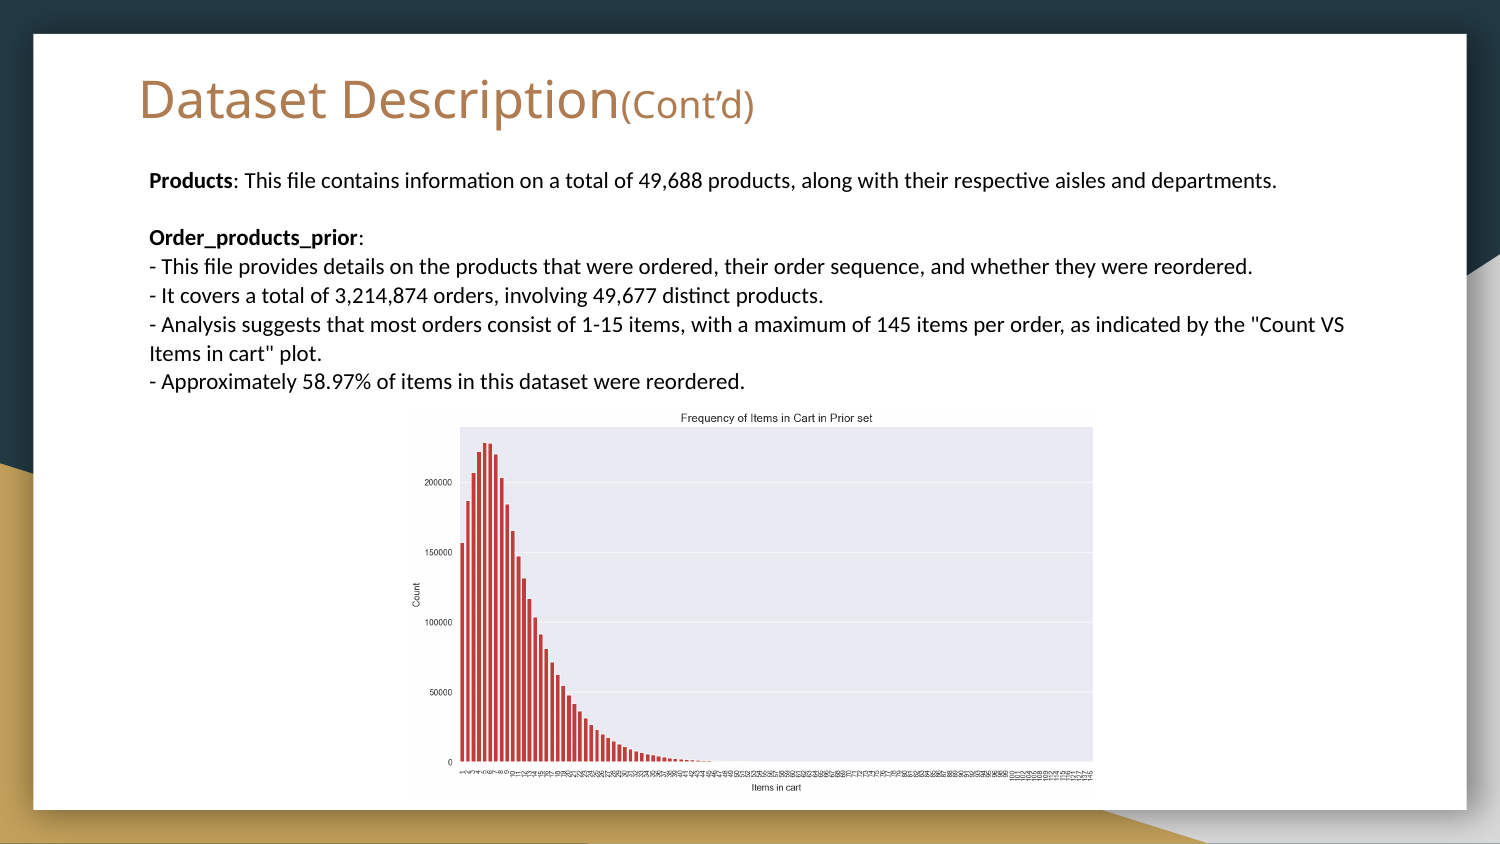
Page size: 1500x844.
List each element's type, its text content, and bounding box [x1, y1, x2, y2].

picture [409, 406, 1097, 798]
list Products: This file contains information on a total of 49,688 products, along with their respective aisles and departments. Order_products_prior: - This file provides details on the products that were ordered, their order sequence, and whether they were reordered. - It covers a total of 3,214,874 orders, involving 49,677 distinct products. - Analysis suggests that most orders consist of 1-15 items, with a maximum of 145 items per order, as indicated by the "Count VS Items in cart" plot. - Approximately 58.97% of items in this dataset were reordered. [134, 148, 1366, 492]
title Dataset Description(Cont’d) [123, 51, 1356, 173]
